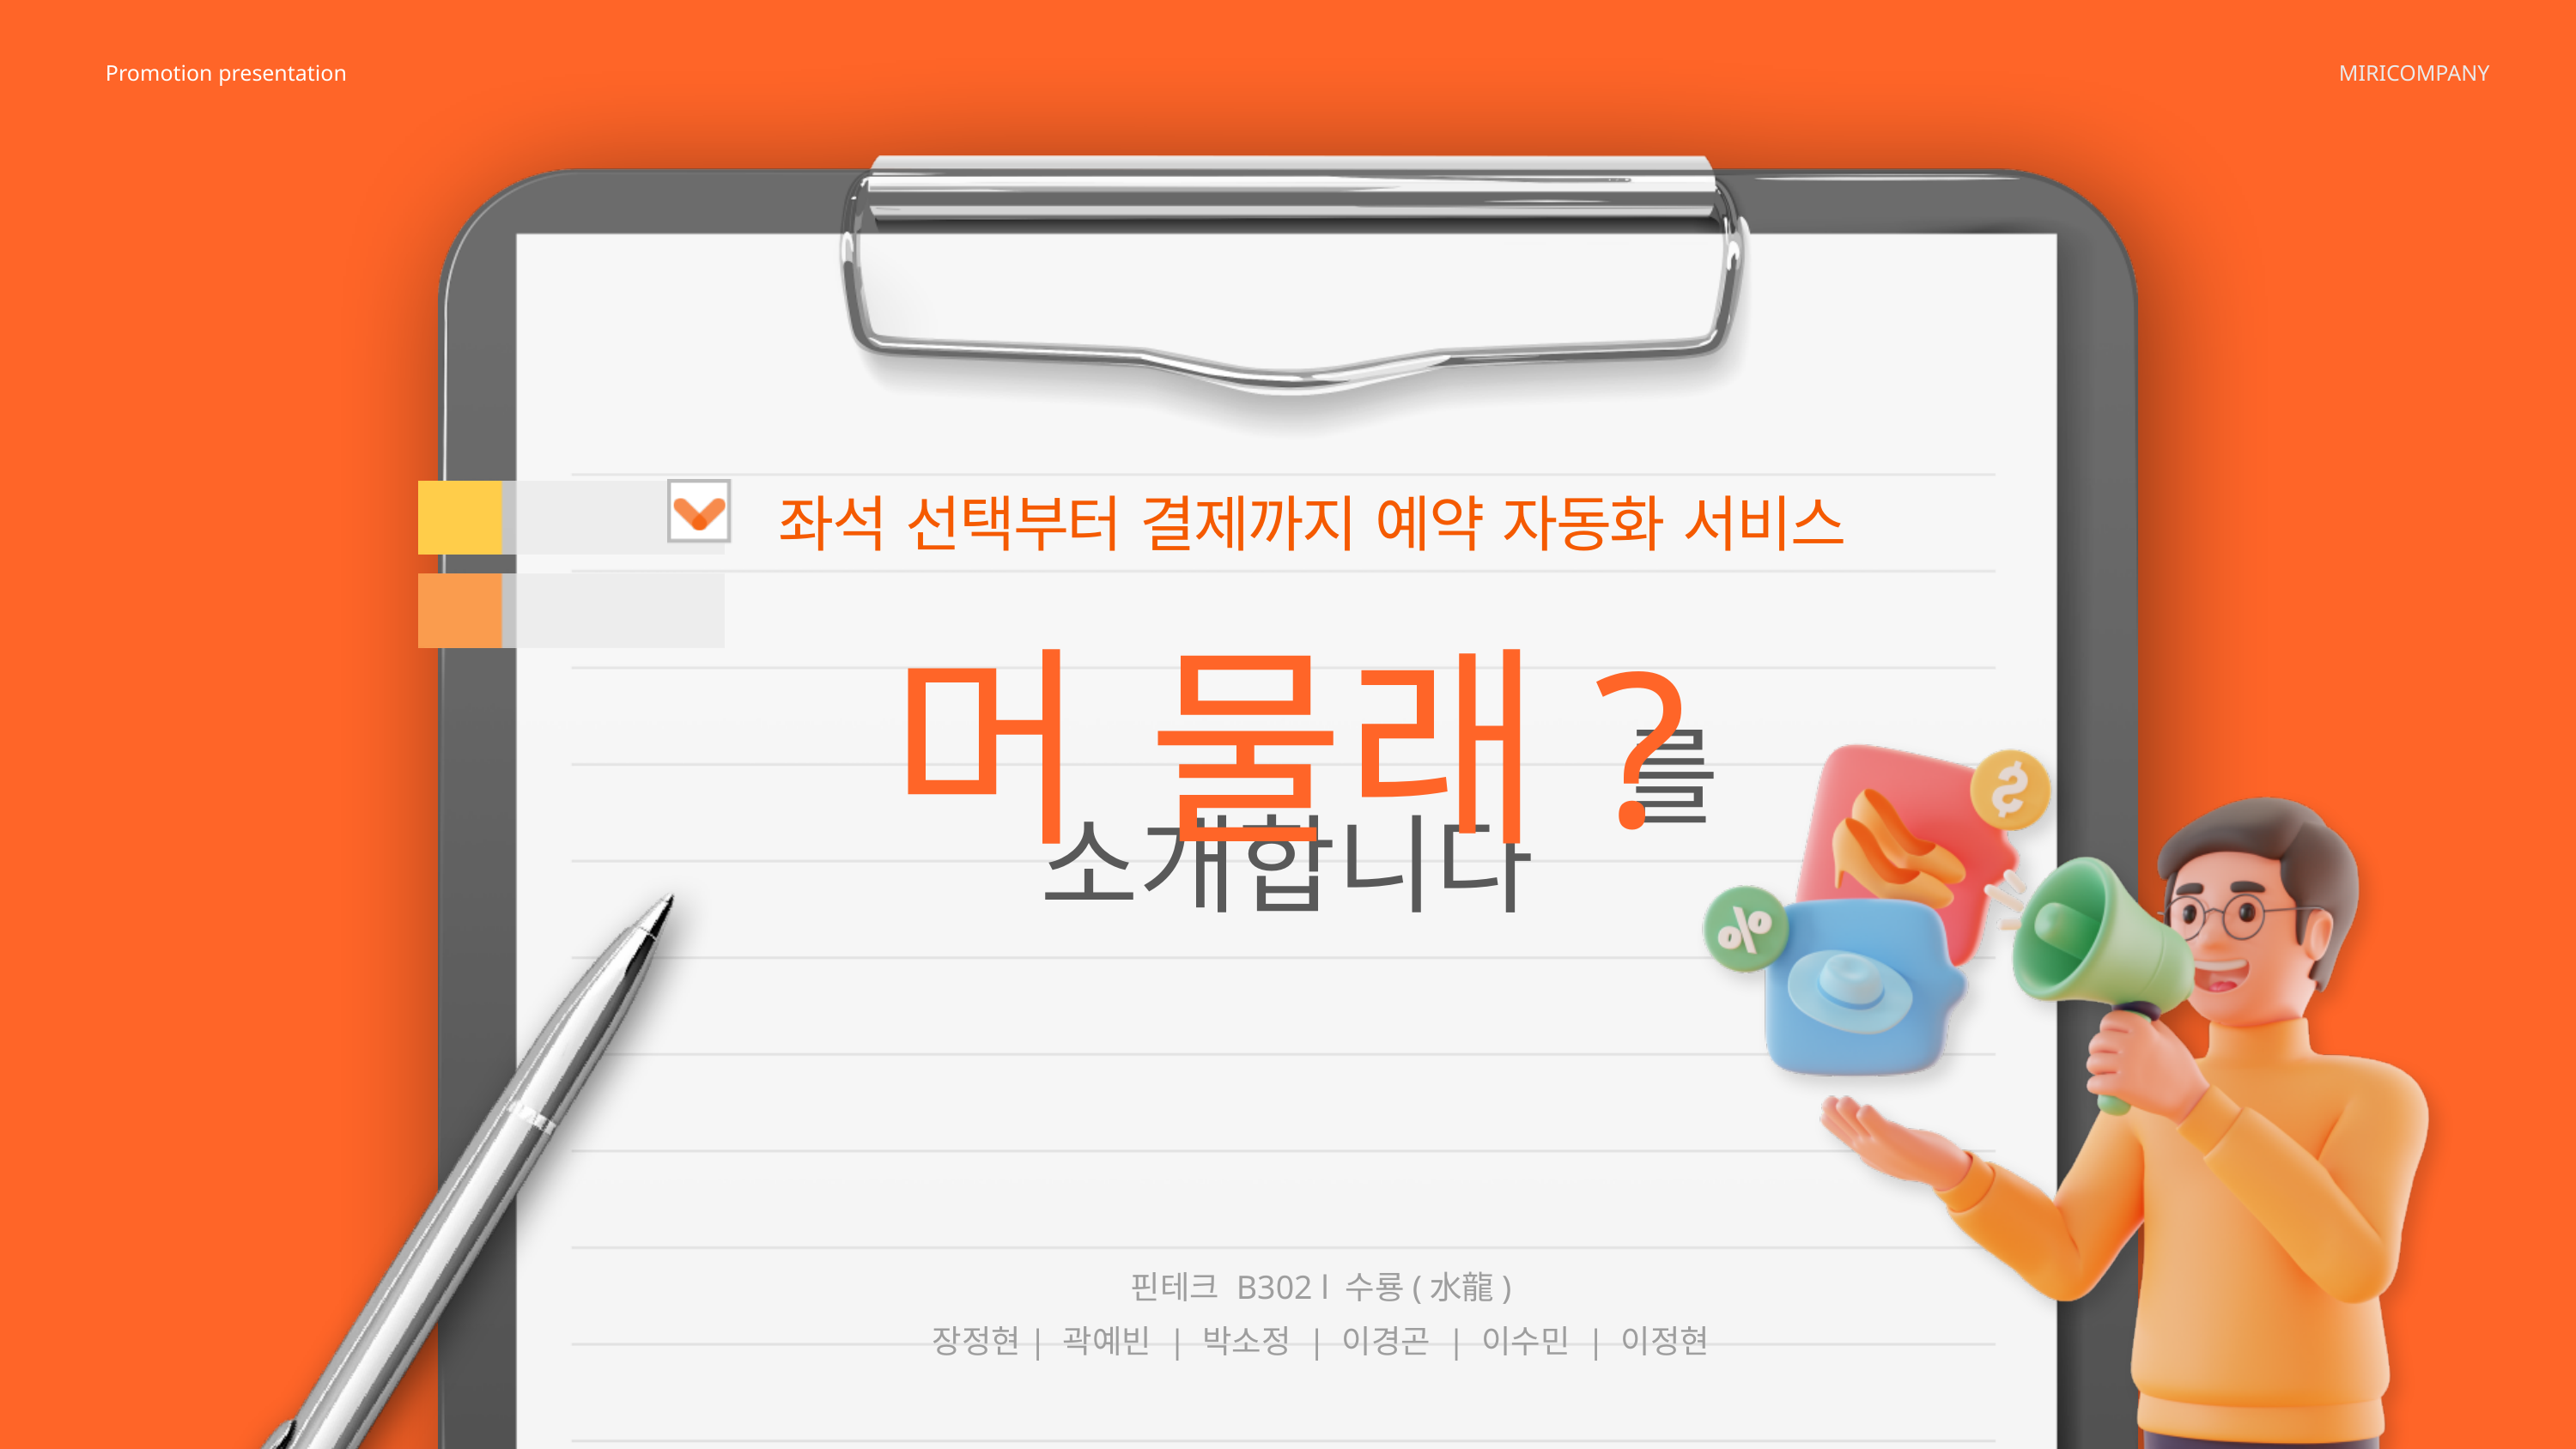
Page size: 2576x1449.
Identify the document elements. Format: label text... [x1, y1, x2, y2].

text_box Promotion presentation [105, 55, 708, 86]
text_box MIRICOMPANY [2136, 55, 2490, 86]
picture [0, 155, 2491, 1449]
